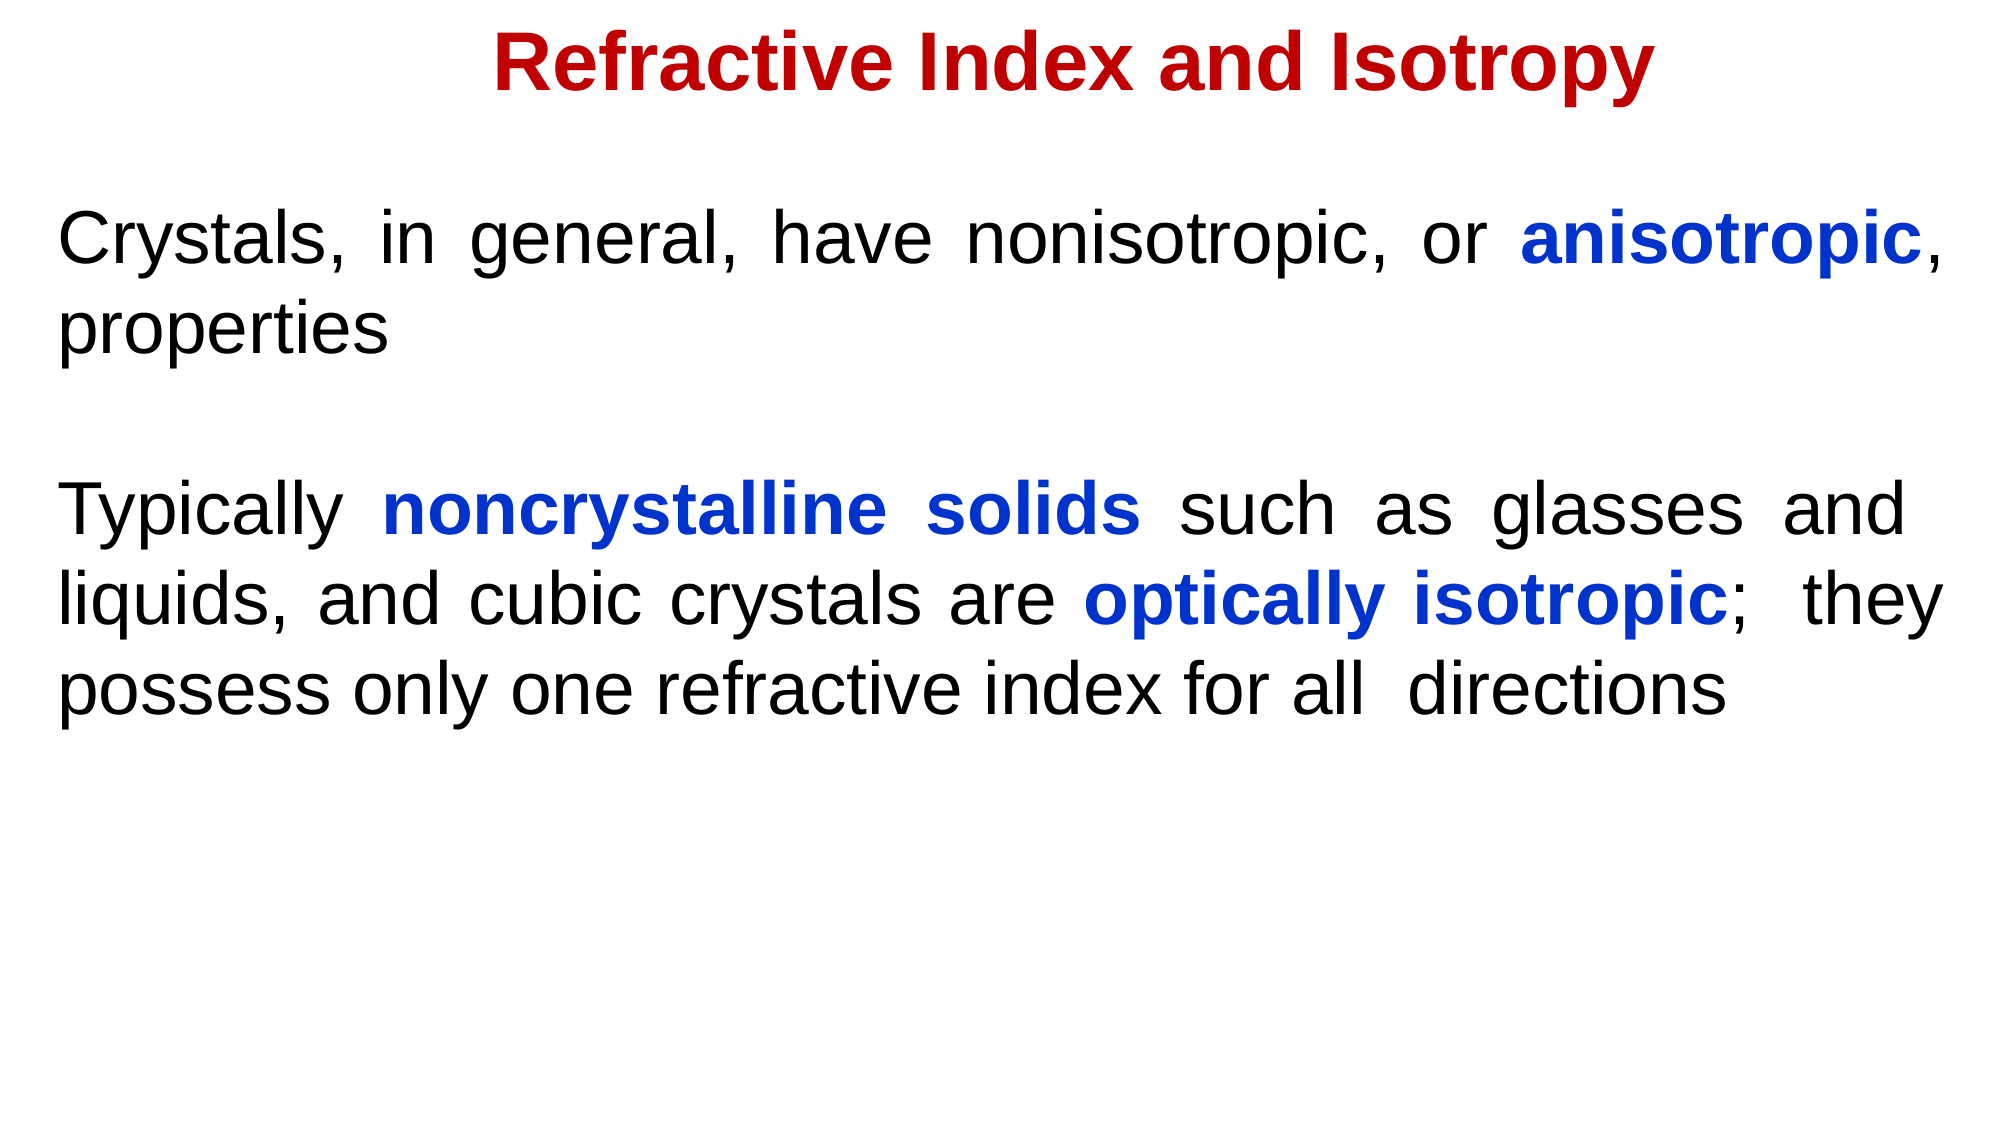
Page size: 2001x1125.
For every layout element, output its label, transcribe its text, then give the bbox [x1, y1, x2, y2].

text_box Crystals, in general, have nonisotropic, or anisotropic, properties Typically noncrystalline solids such as glasses and liquids, and cubic crystals are optically isotropic; they possess only one refractive index for all directions [55, 186, 1945, 730]
text_box Refractive Index and Isotropy [477, 0, 1672, 115]
